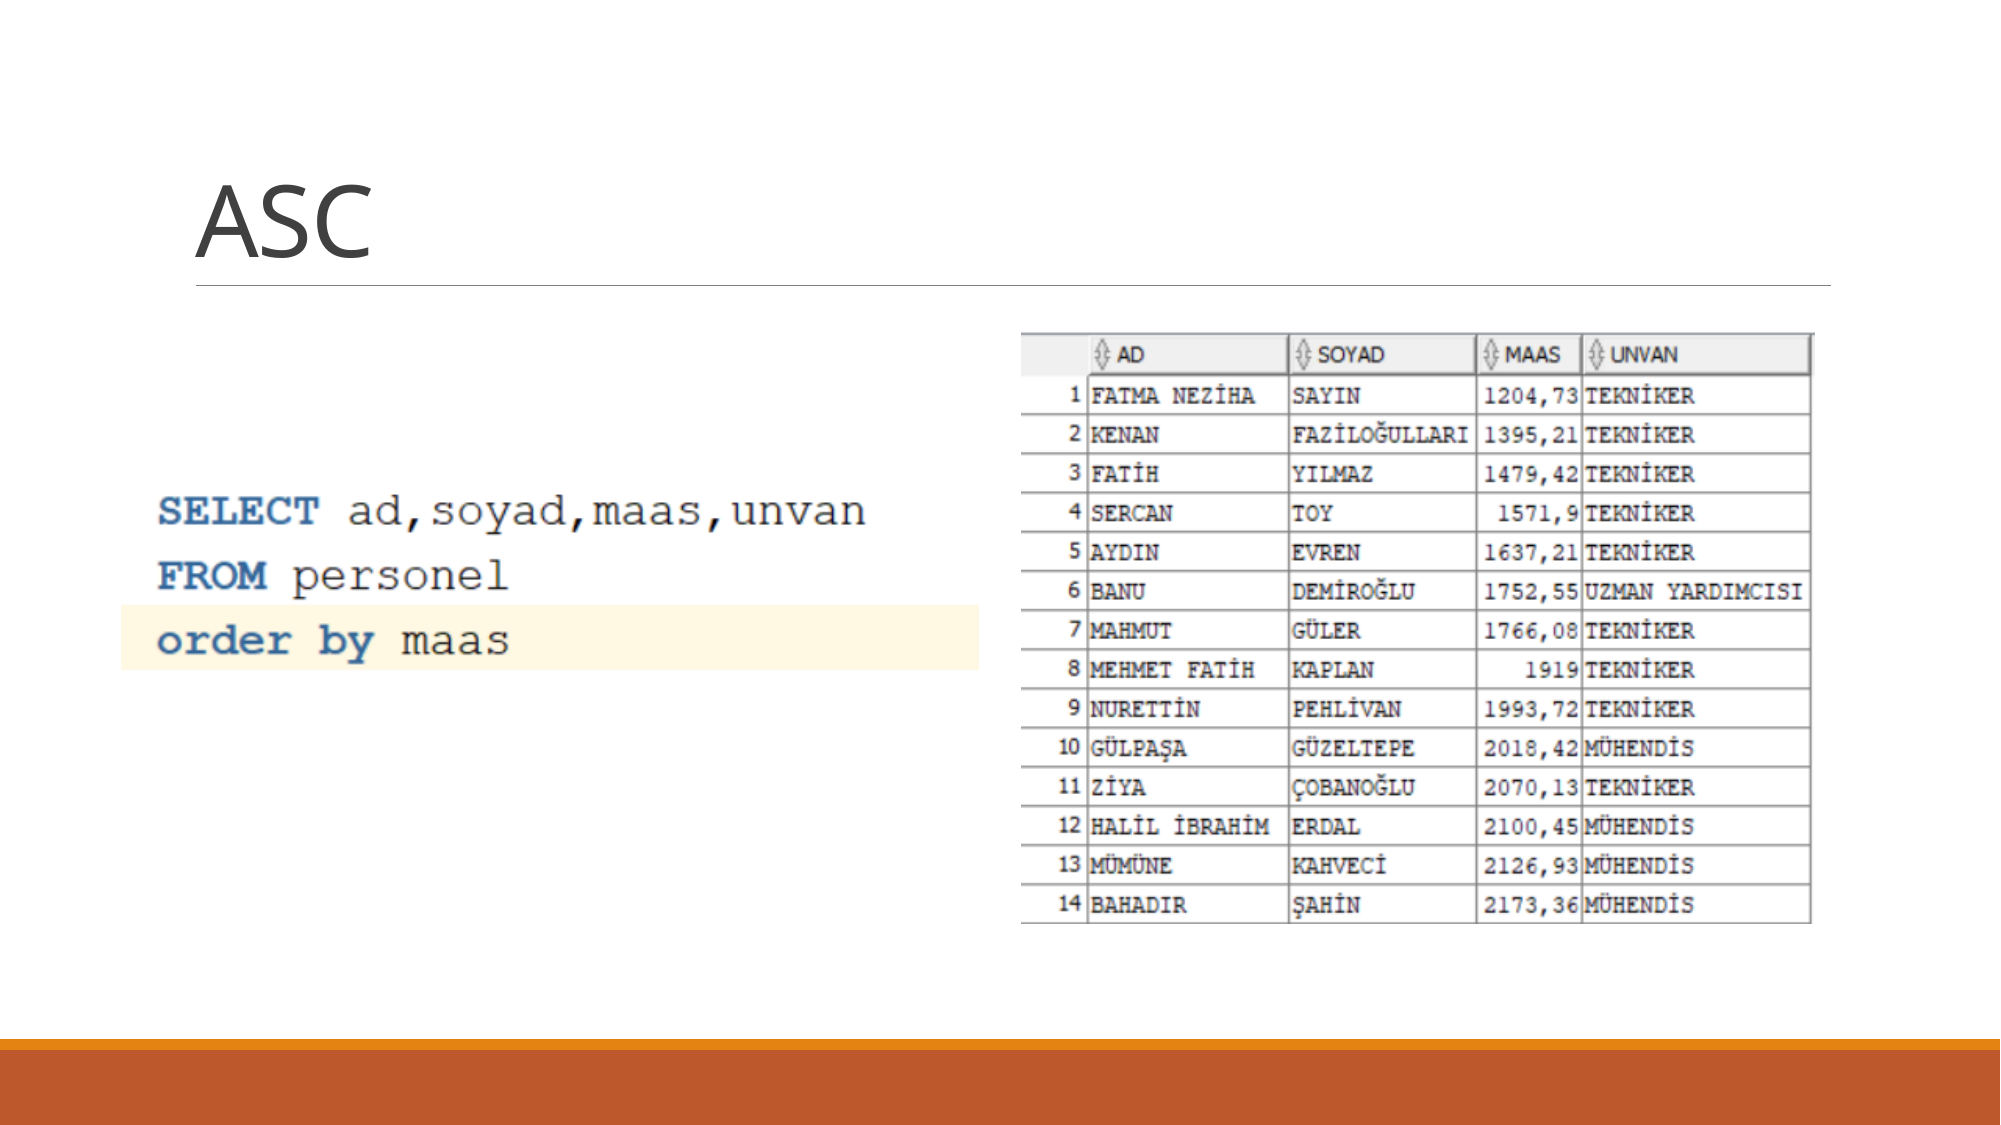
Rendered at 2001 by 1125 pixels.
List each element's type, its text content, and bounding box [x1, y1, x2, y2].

picture [120, 429, 980, 696]
title ASC [180, 47, 1830, 285]
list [1020, 332, 1816, 924]
